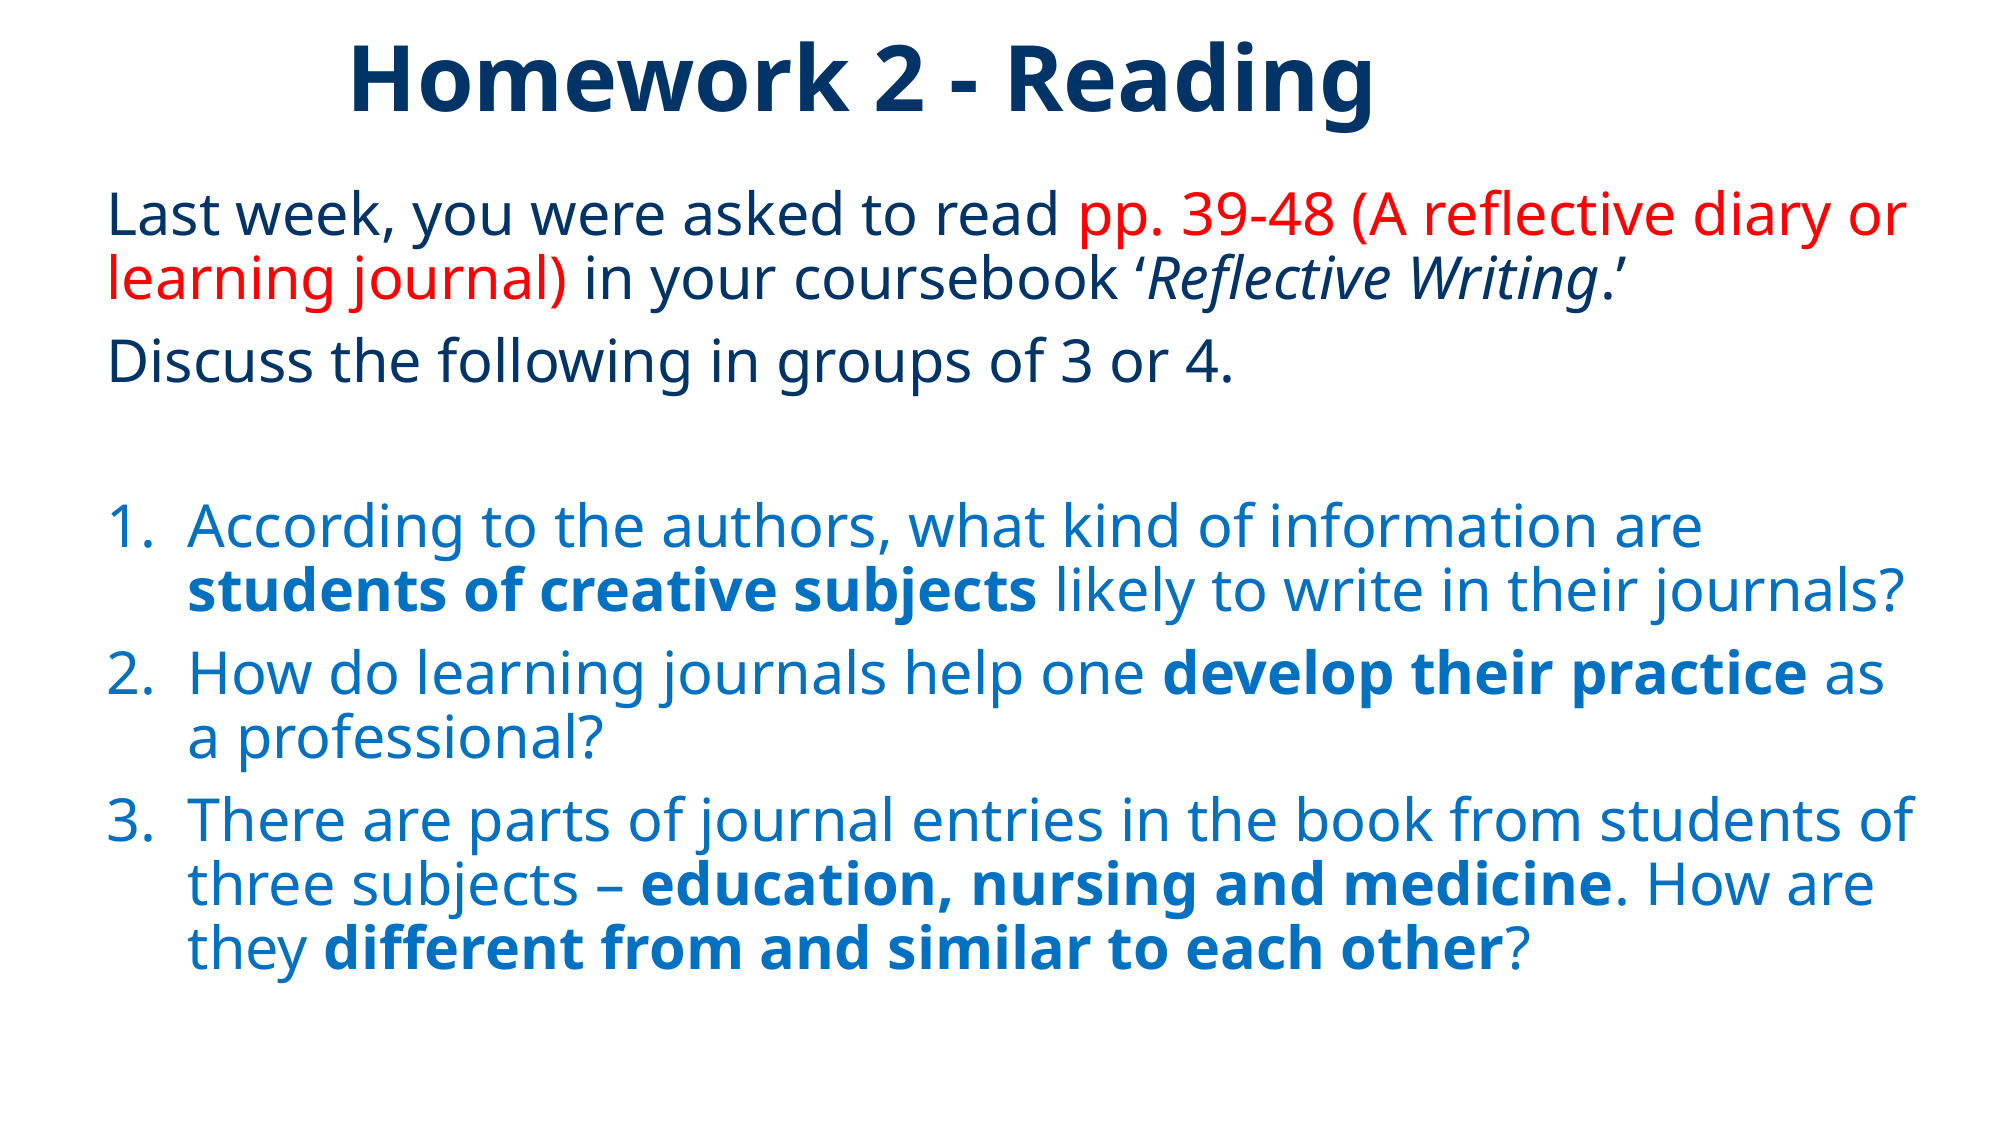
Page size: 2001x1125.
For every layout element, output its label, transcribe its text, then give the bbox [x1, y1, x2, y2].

title Homework 2 - Reading [0, 16, 1725, 148]
list Last week, you were asked to read pp. 39-48 (A reflective diary or learning journal) in your coursebook ‘Reflective Writing.’ Discuss the following in groups of 3 or 4. According to the authors, what kind of information are students of creative subjects likely to write in their journals? How do learning journals help one develop their practice as a professional? There are parts of journal entries in the book from students of three subjects – education, nursing and medicine. How are they different from and similar to each other? [91, 177, 1939, 1064]
